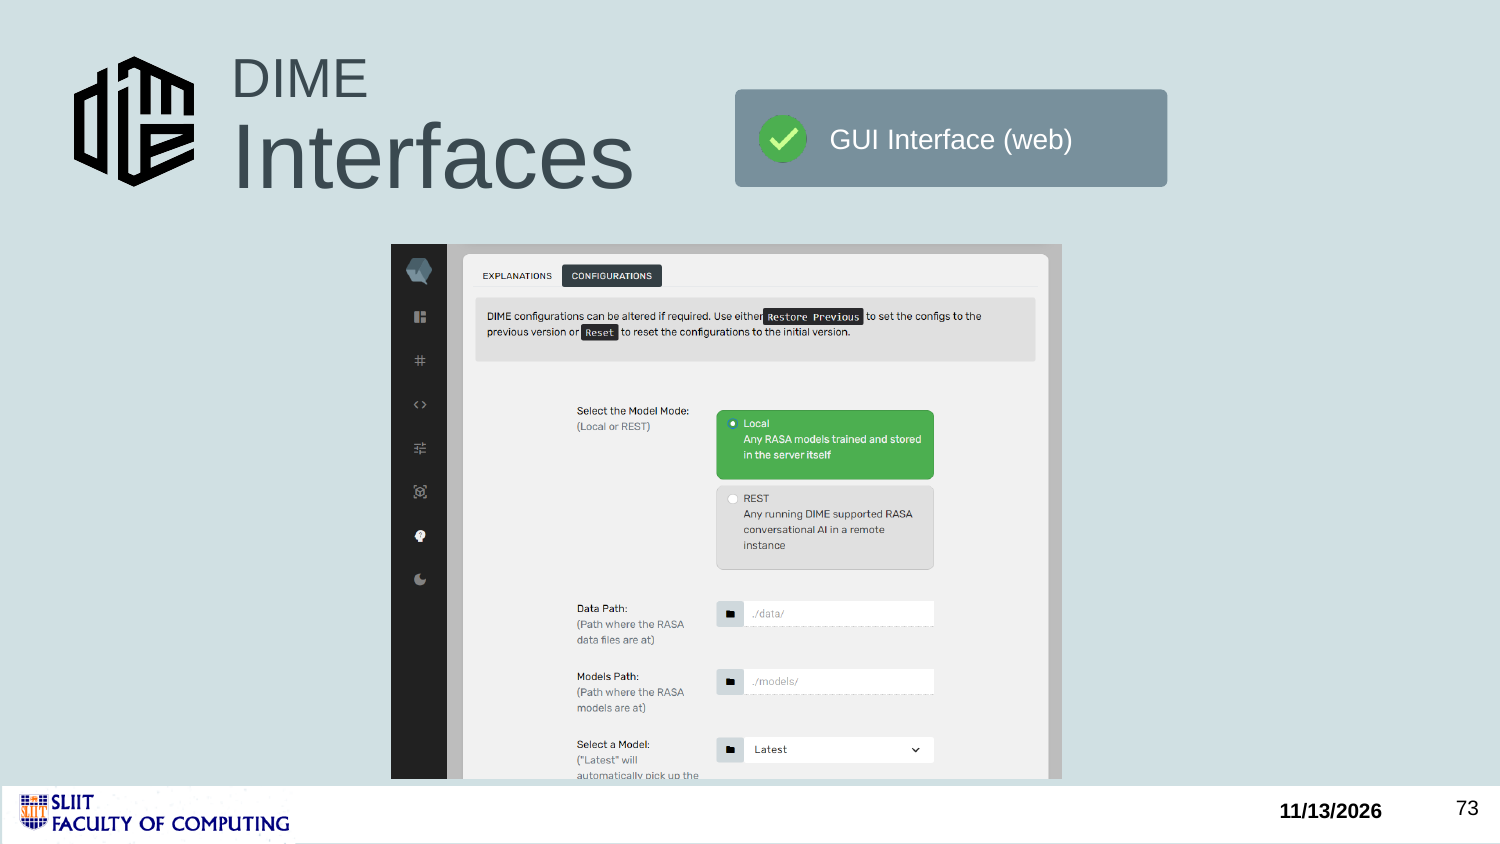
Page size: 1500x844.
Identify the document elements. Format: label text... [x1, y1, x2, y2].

picture [2, 786, 296, 844]
picture [753, 109, 811, 167]
picture [391, 243, 1062, 780]
slide_number 73 [1403, 769, 1494, 844]
picture [74, 56, 194, 188]
text_box GUI Interface (web) [732, 87, 1170, 190]
text_box DIME Interfaces [220, 44, 1404, 215]
